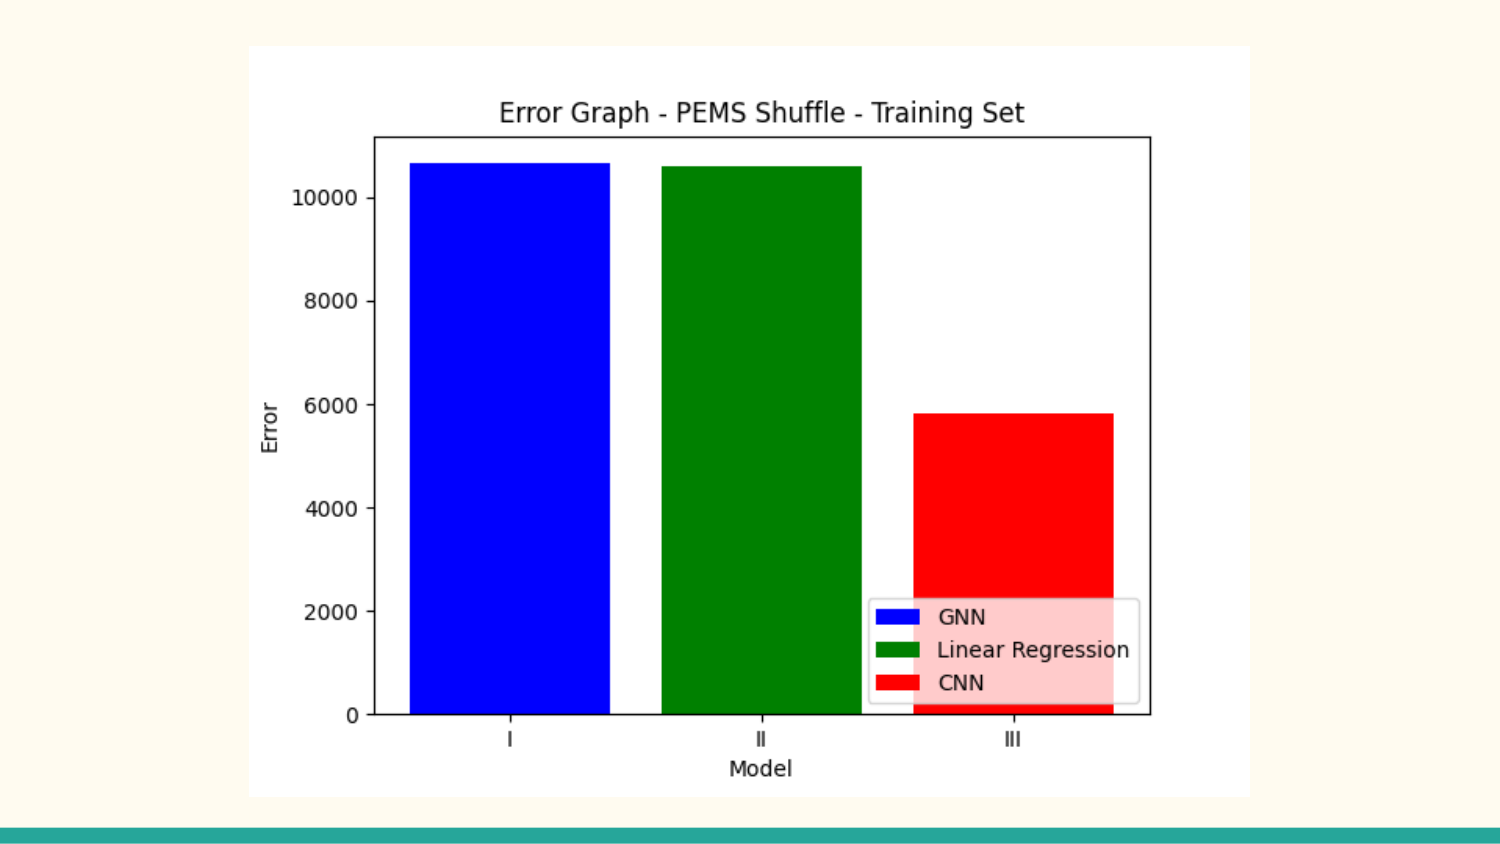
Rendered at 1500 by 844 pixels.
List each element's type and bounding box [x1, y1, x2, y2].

picture [249, 46, 1251, 798]
